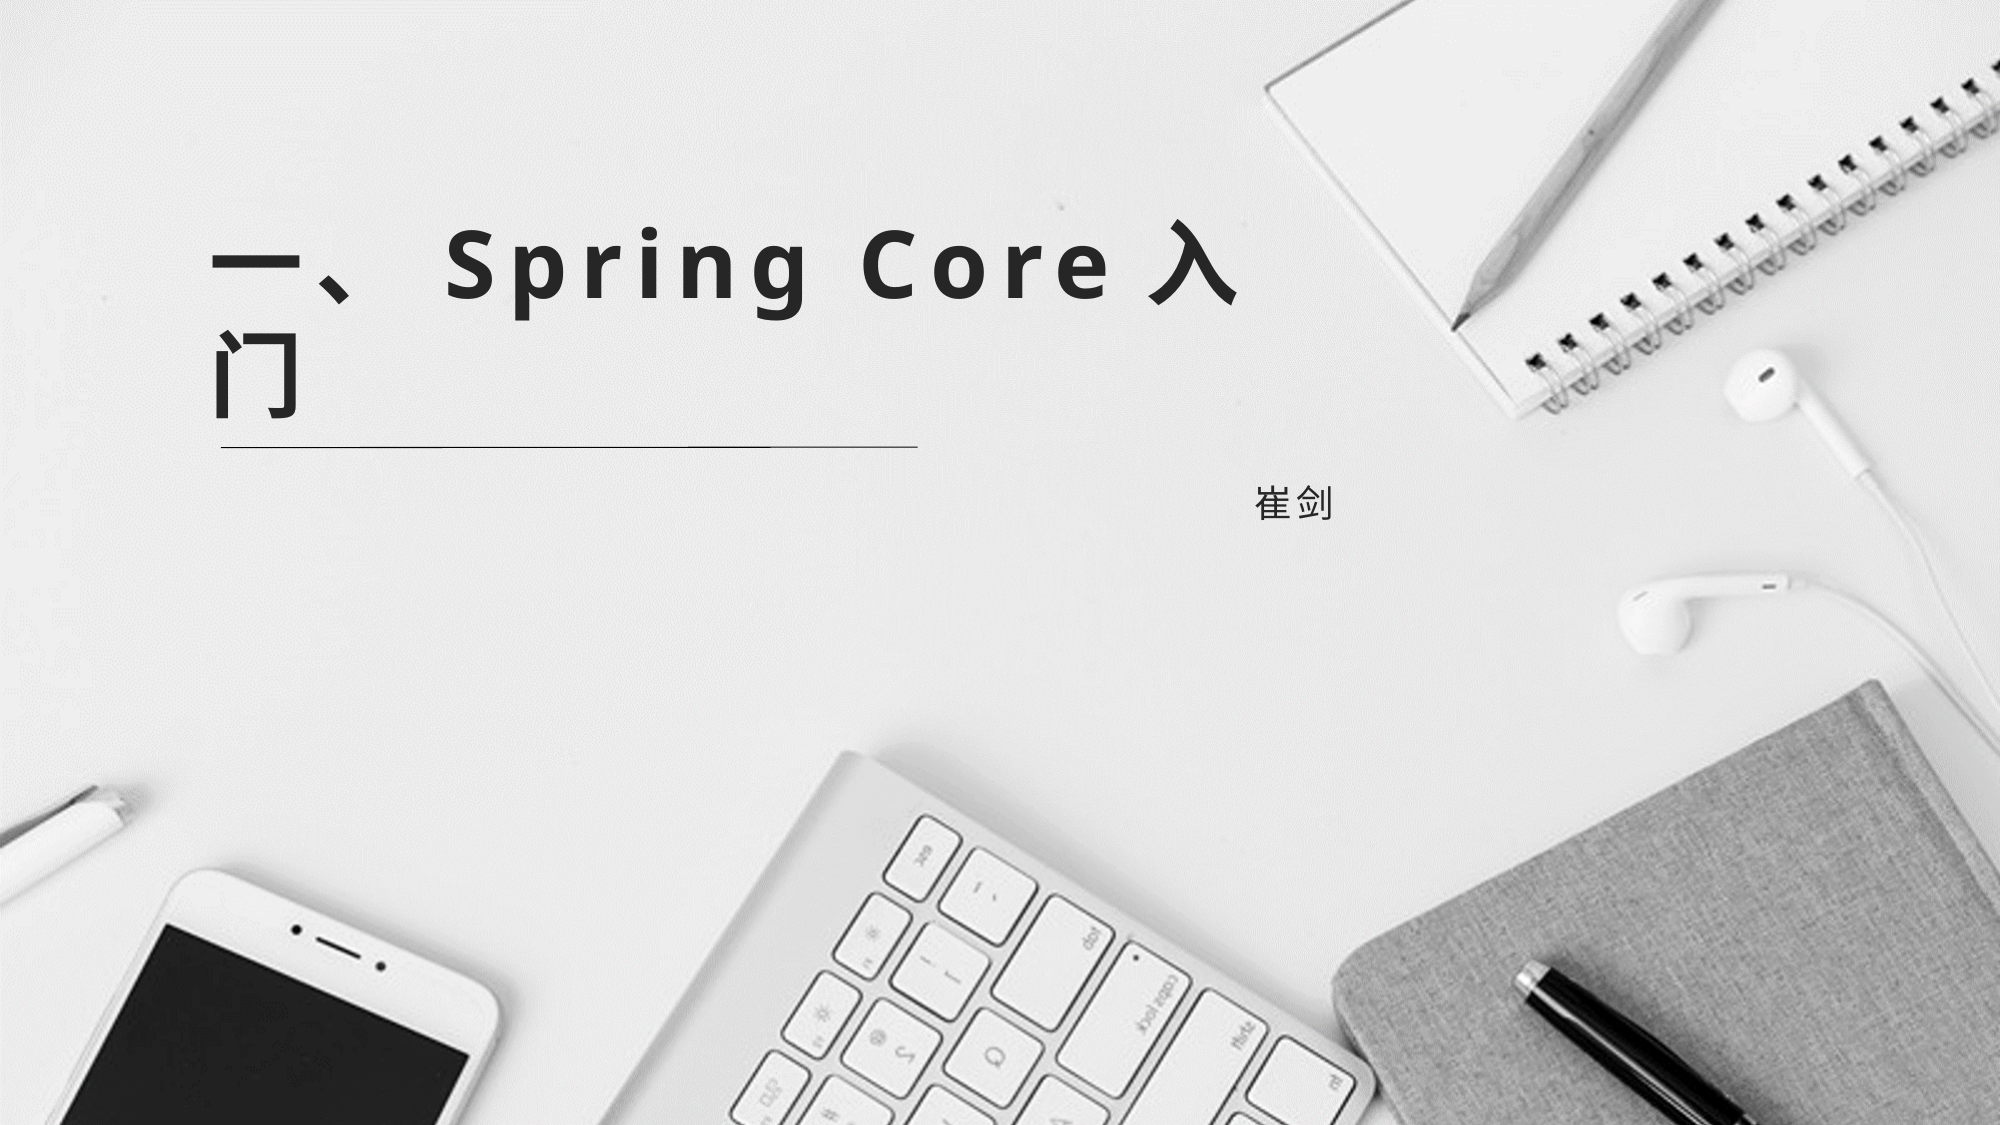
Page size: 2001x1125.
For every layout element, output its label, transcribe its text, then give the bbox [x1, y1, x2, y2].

picture [0, 0, 2000, 1125]
subtitle 崔剑 [203, 472, 1349, 543]
title 一、Spring Core入门 [203, 227, 1349, 438]
